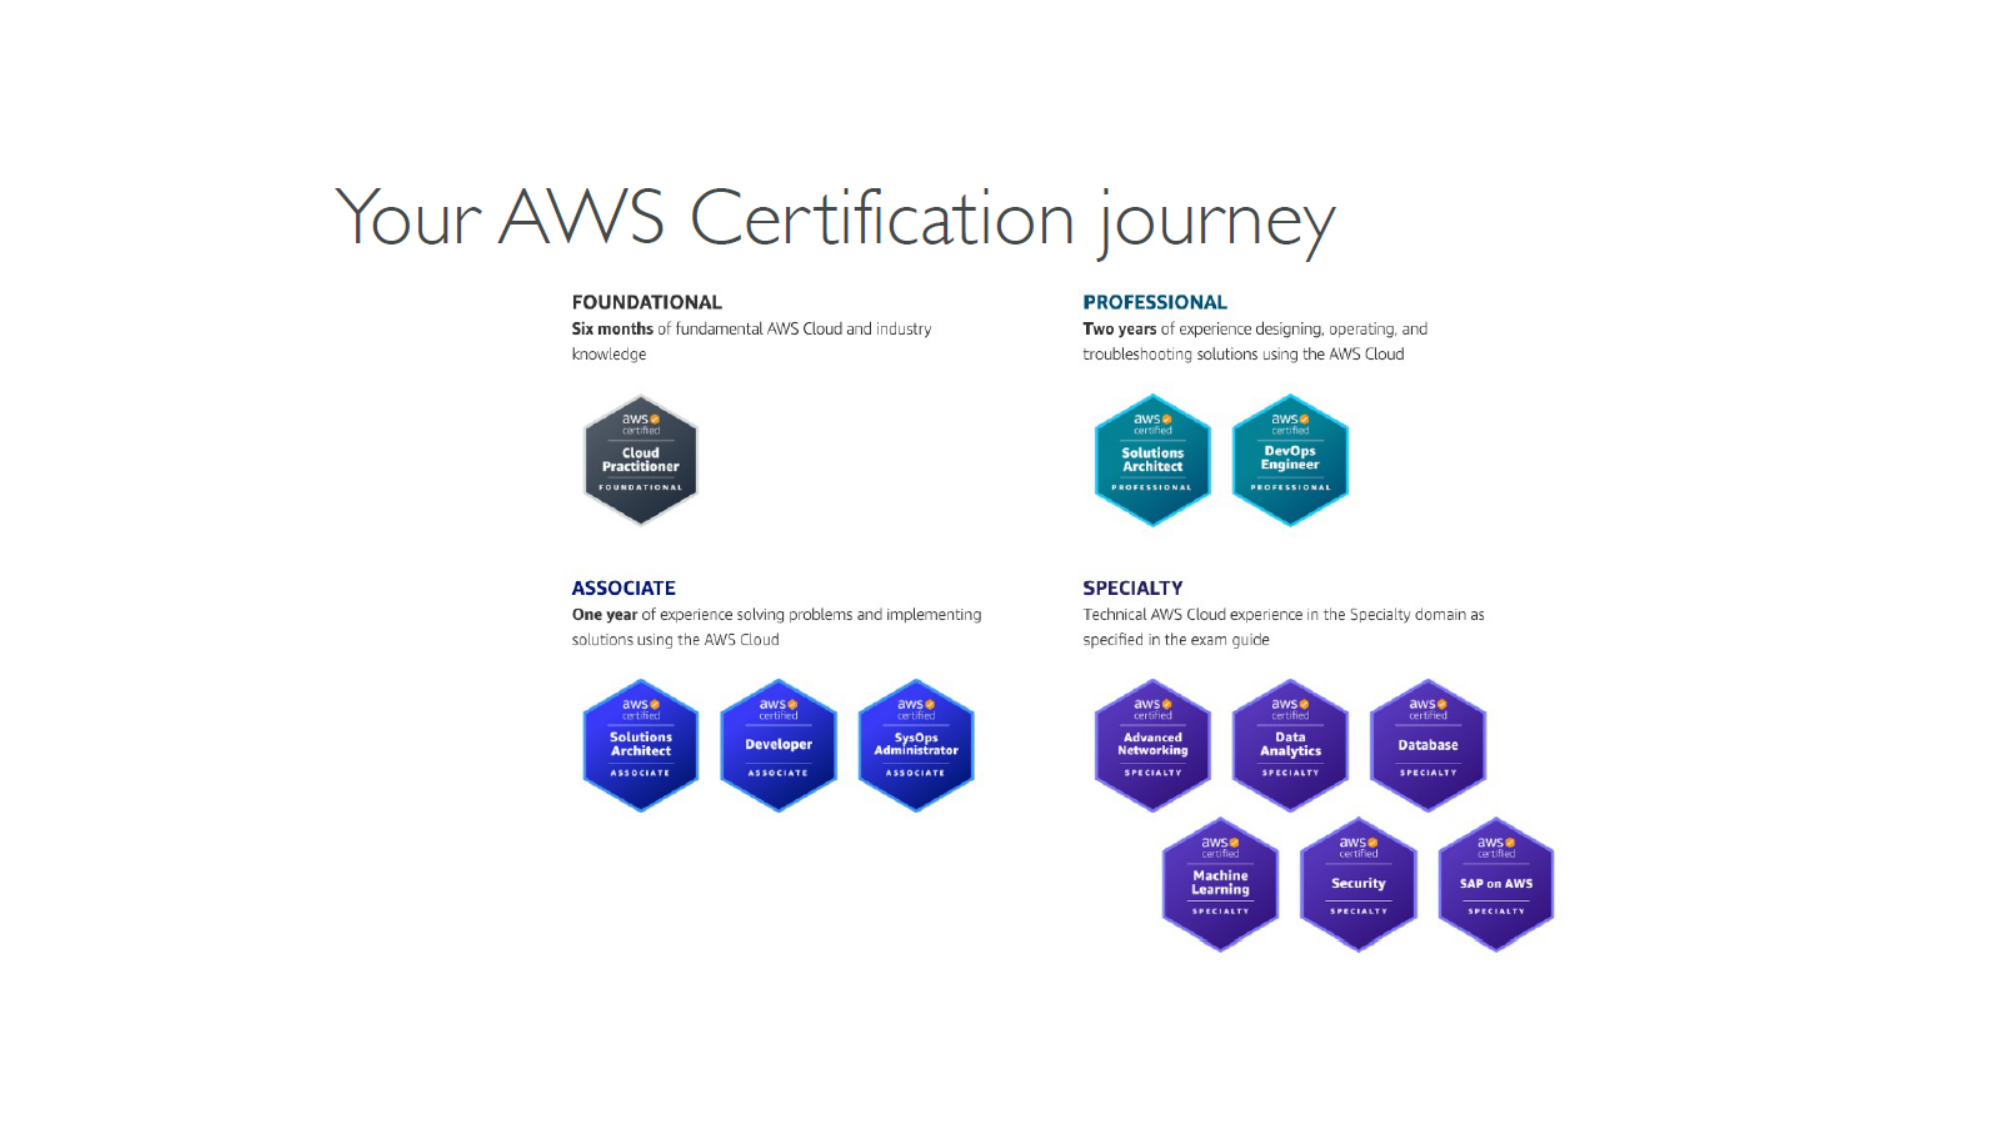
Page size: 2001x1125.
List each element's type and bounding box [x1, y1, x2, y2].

picture [306, 152, 1694, 973]
